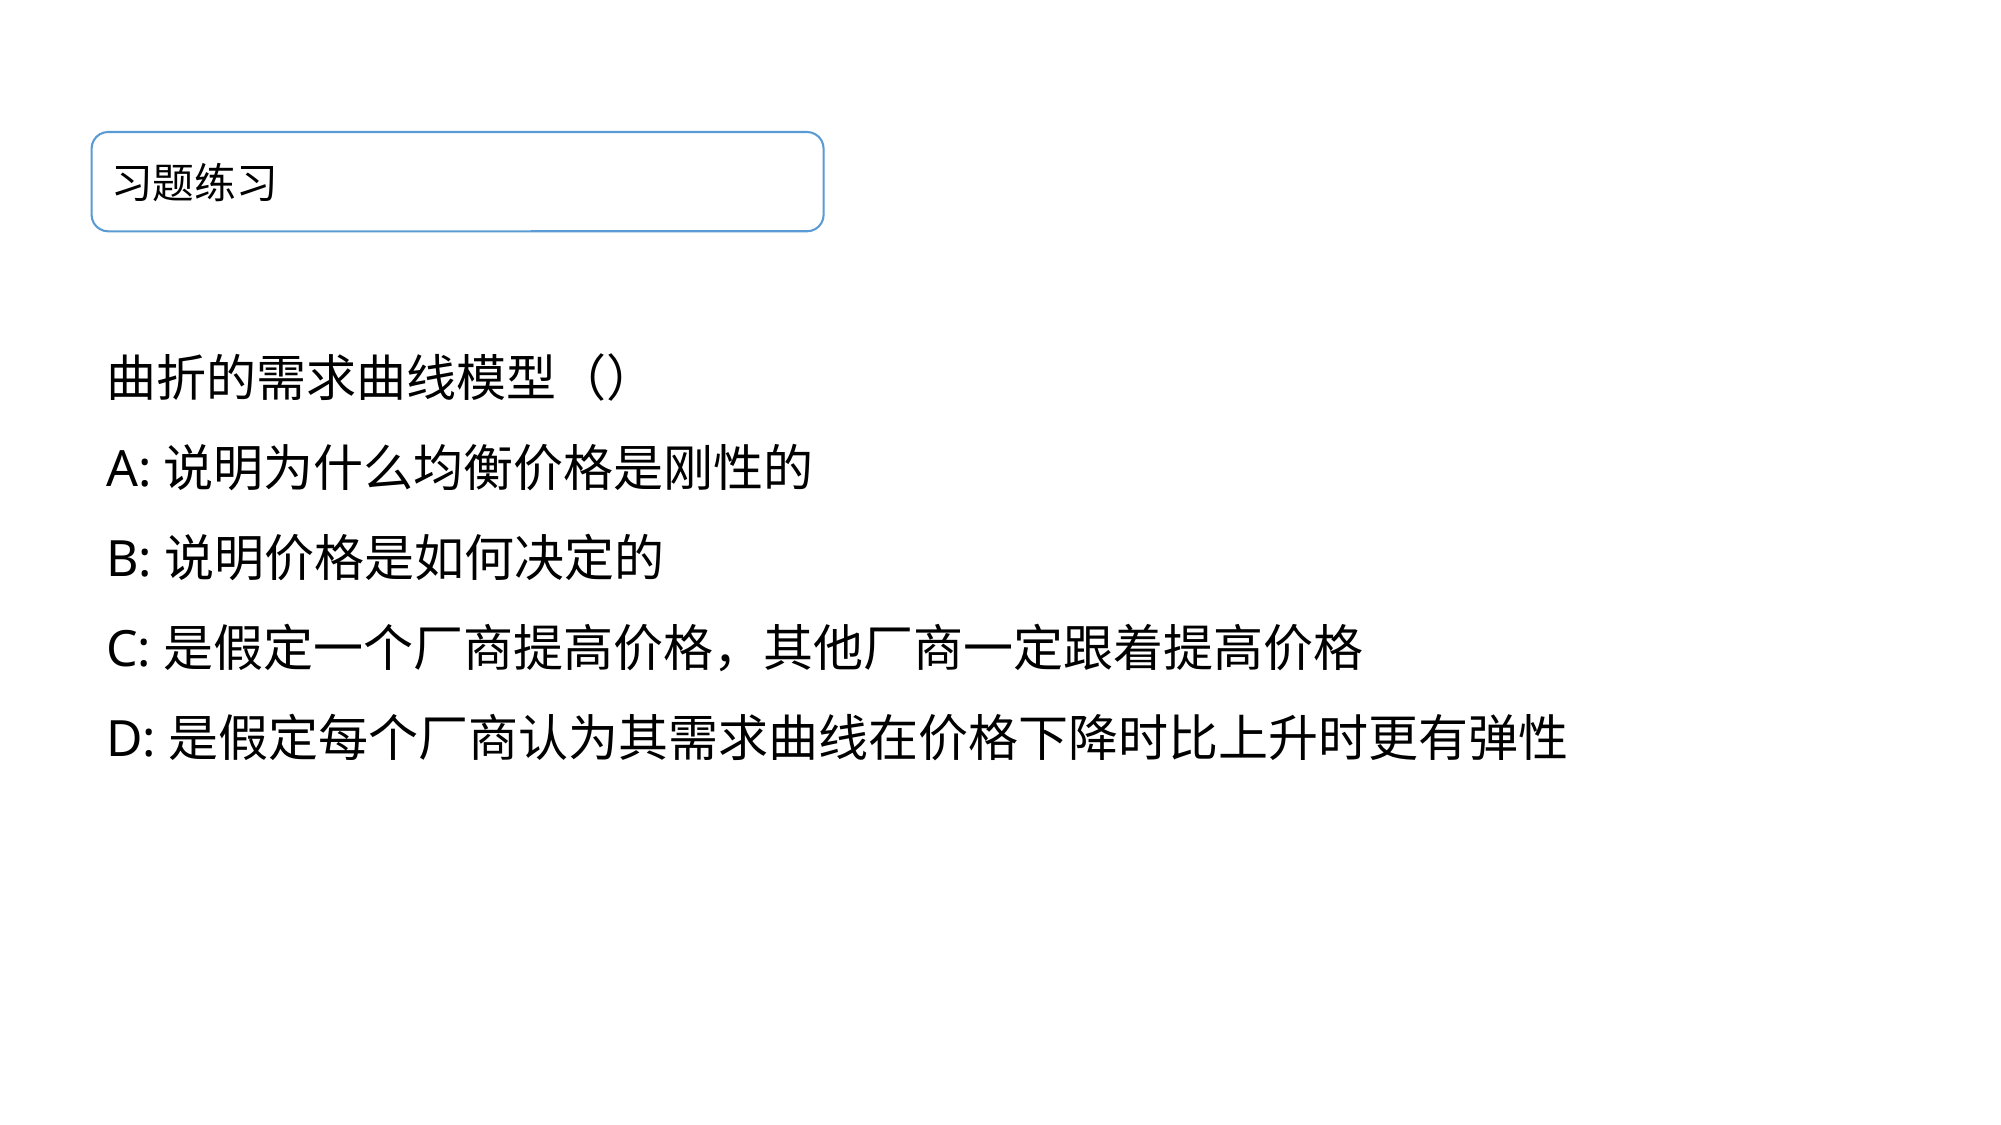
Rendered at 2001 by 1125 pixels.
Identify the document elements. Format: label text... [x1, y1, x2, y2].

text_box 曲折的需求曲线模型（） A:说明为什么均衡价格是刚性的 B:说明价格是如何决定的 C:是假定一个厂商提高价格，其他厂商一定跟着提高价格 D:是假定每个厂商认为其需求曲线在价格下降时比上升时更有弹性 [91, 308, 1877, 774]
text_box 习题练习 [90, 130, 825, 233]
